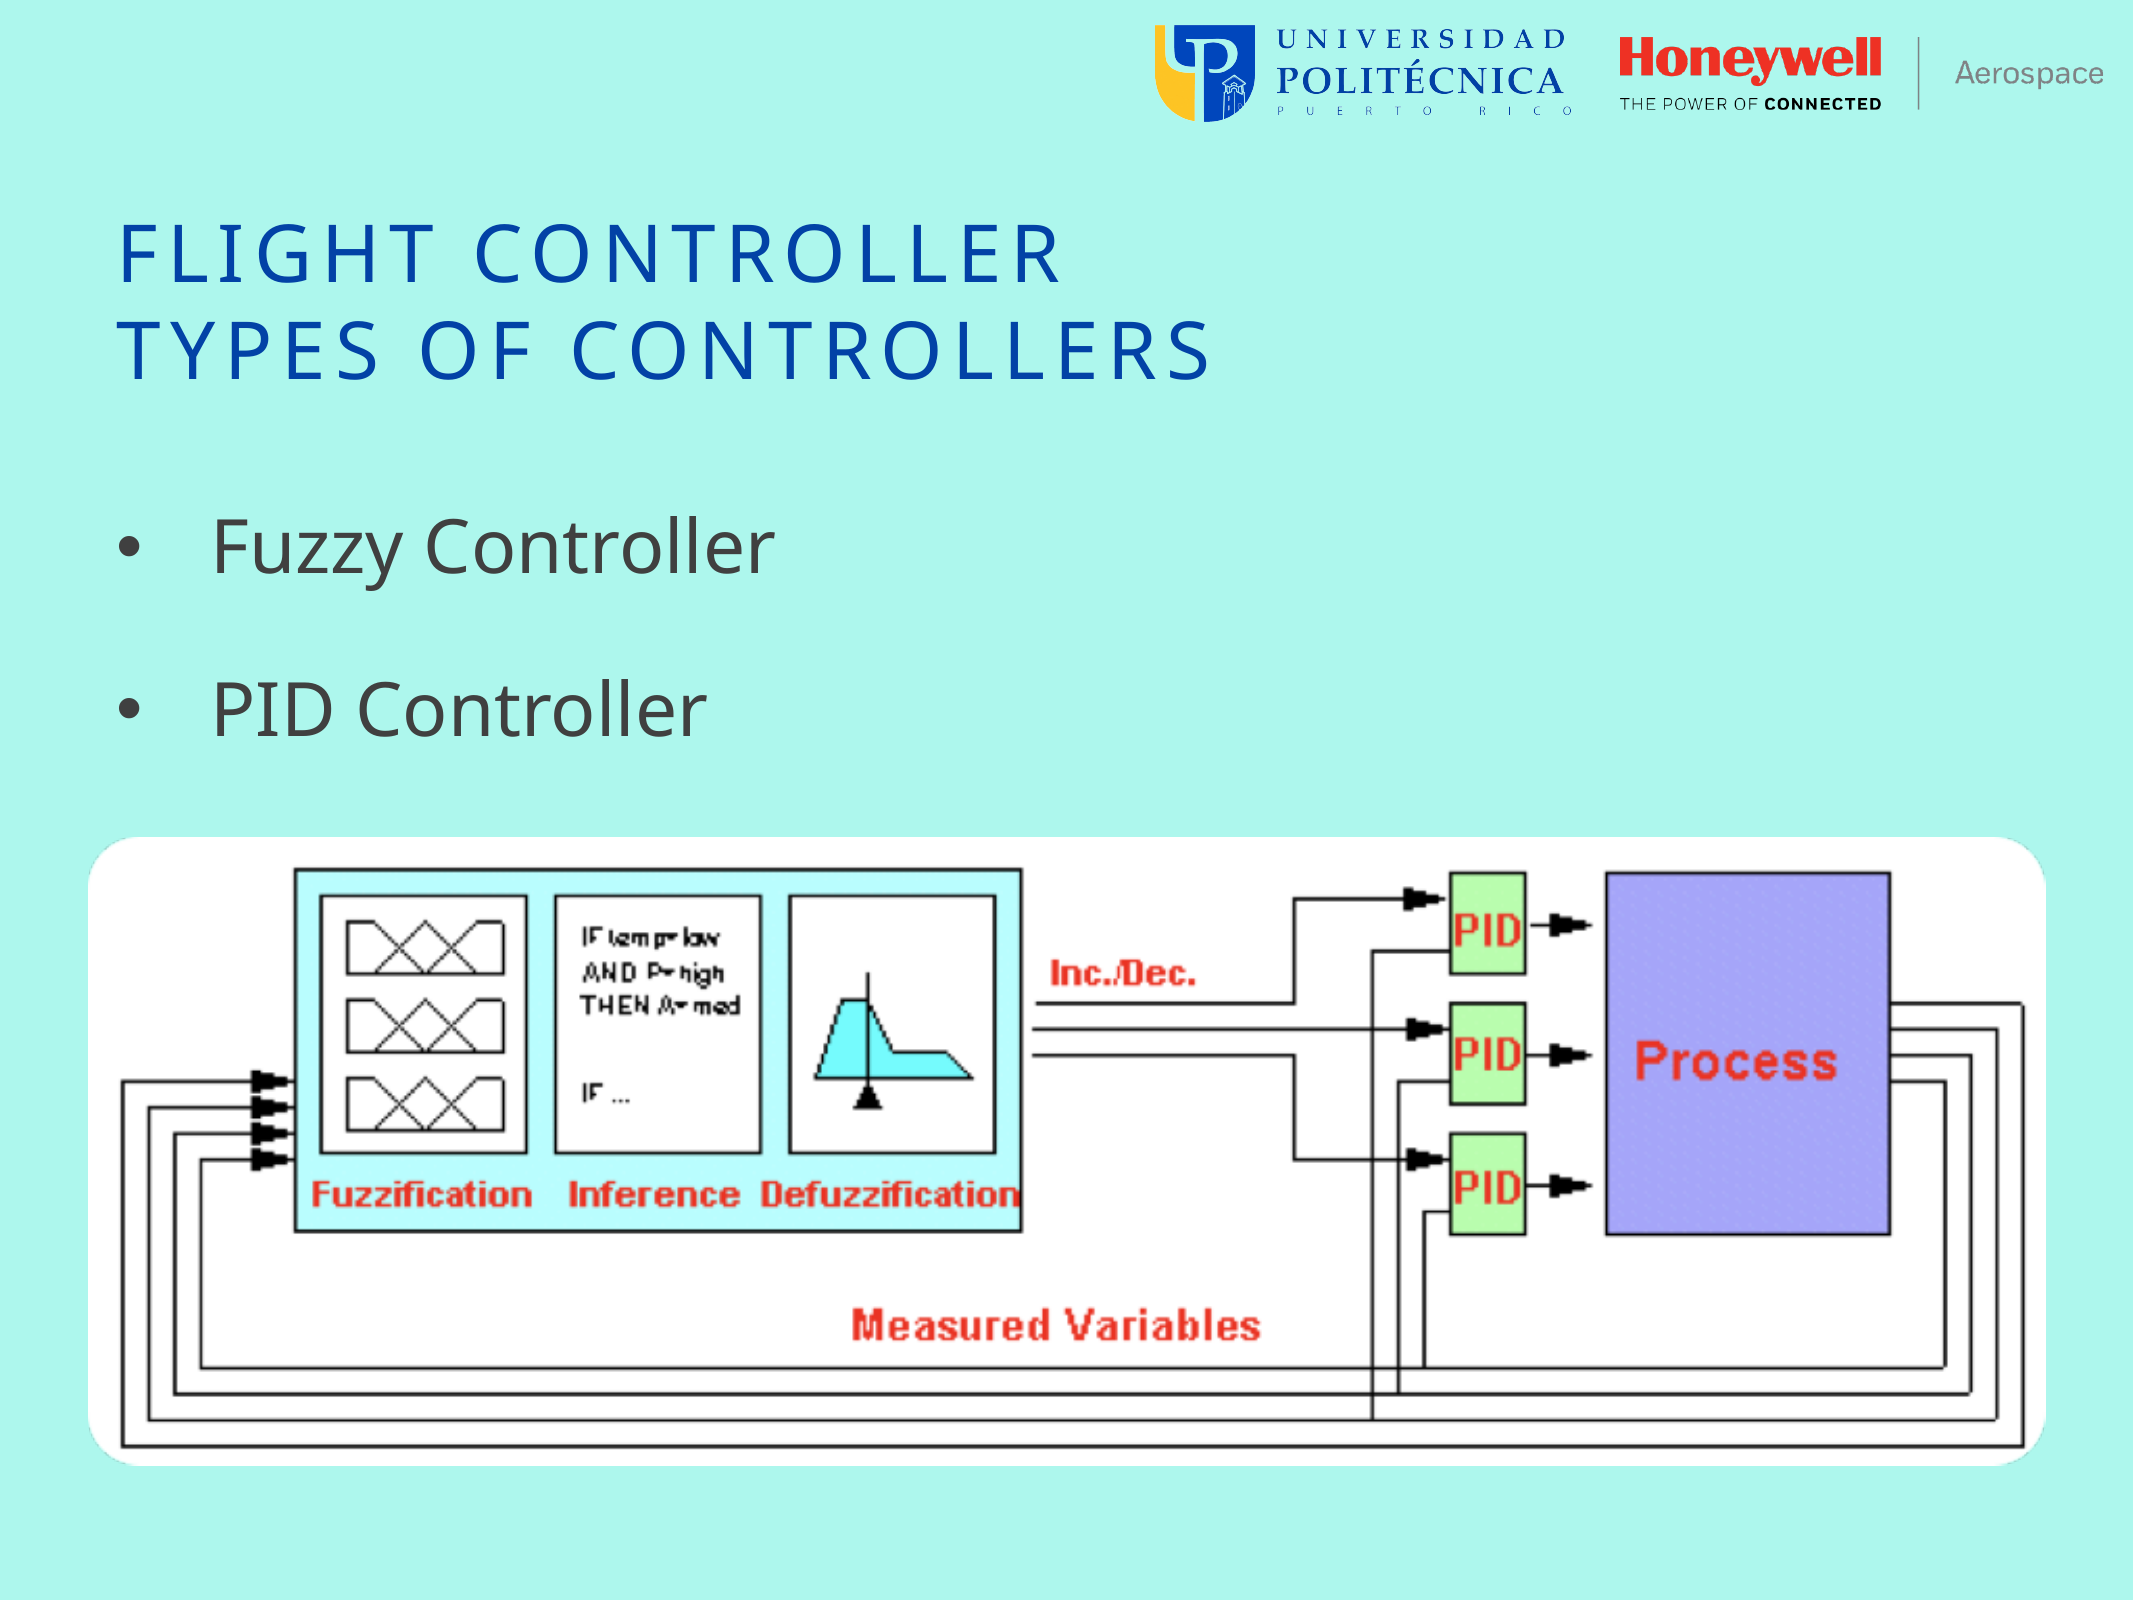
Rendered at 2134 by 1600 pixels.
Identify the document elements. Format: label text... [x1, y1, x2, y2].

title Flight controller Types of controllers [107, 194, 2026, 429]
picture [87, 837, 2046, 1466]
text_box Fuzzy Controller PID Controller [108, 500, 1382, 761]
picture [1155, 24, 1571, 122]
picture [1620, 36, 2104, 110]
